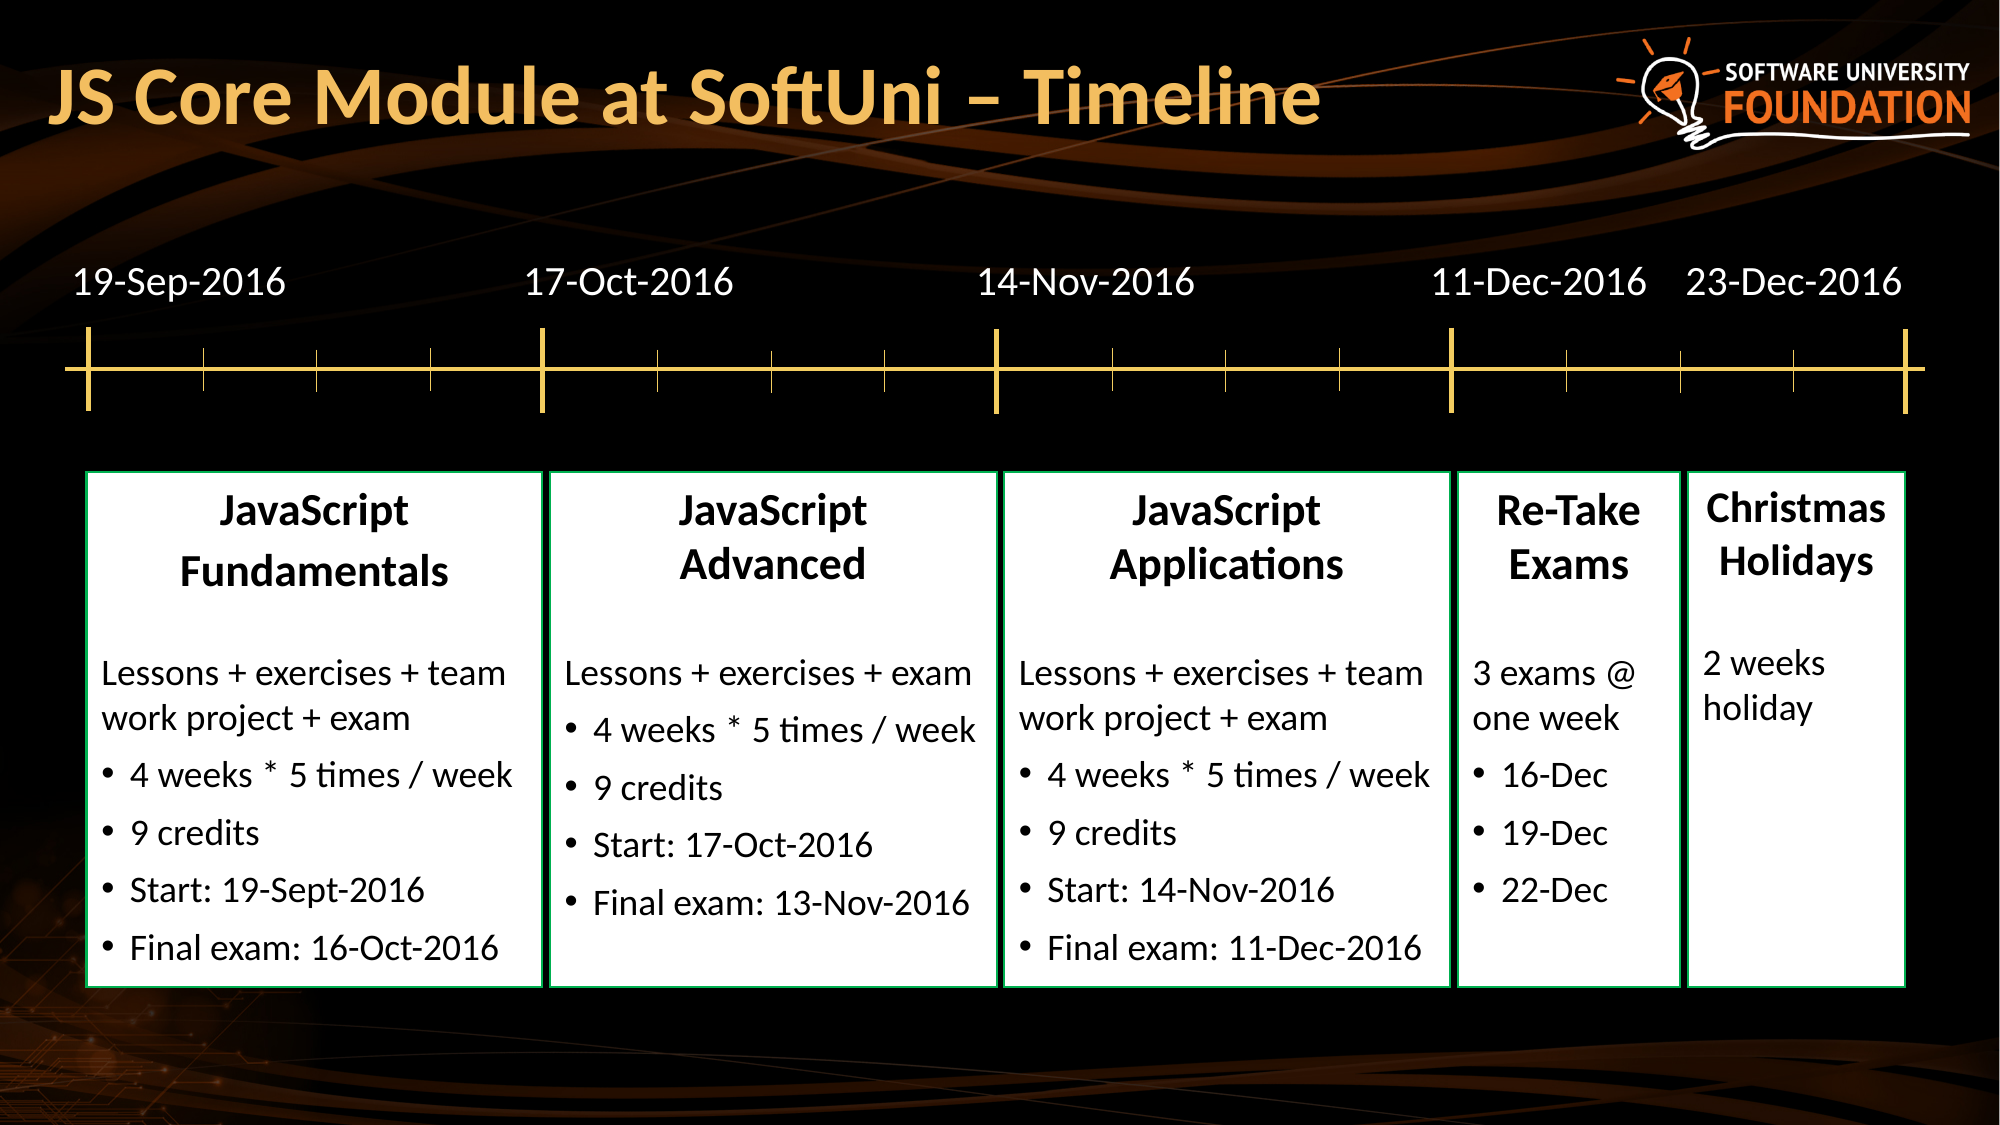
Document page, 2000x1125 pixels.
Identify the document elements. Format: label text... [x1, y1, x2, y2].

text_box 14-Nov-2016 [961, 246, 1211, 312]
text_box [64, 326, 1925, 414]
text_box JavaScript Advanced Lessons + exercises + exam 4 weeks * 5 times / week 9 credits Start: 17-Oct-2016 Final exam: 13-Nov-2016 [549, 471, 998, 988]
text_box JavaScript Fundamentals Lessons + exercises + team work project + exam 4 weeks * 5 times / week 9 credits Start: 19-Sept-2016 Final exam: 16-Oct-2016 [85, 471, 543, 988]
text_box 17-Oct-2016 [508, 246, 750, 312]
text_box Re-Take Exams 3 exams @ one week 16-Dec 19-Dec 22-Dec [1457, 471, 1681, 988]
text_box 11-Dec-2016 [1415, 246, 1663, 312]
text_box JavaScript Applications Lessons + exercises + team work project + exam 4 weeks * 5 times / week 9 credits Start: 14-Nov-2016 Final exam: 11-Dec-2016 [1003, 471, 1451, 988]
text_box 19-Sep-2016 [56, 246, 302, 312]
picture [0, 0, 2000, 1125]
text_box Christmas Holidays 2 weeks holiday [1687, 471, 1906, 988]
text_box 23-Dec-2016 [1670, 246, 1918, 312]
title JS Core Module at SoftUni – Timeline [30, 6, 1602, 189]
